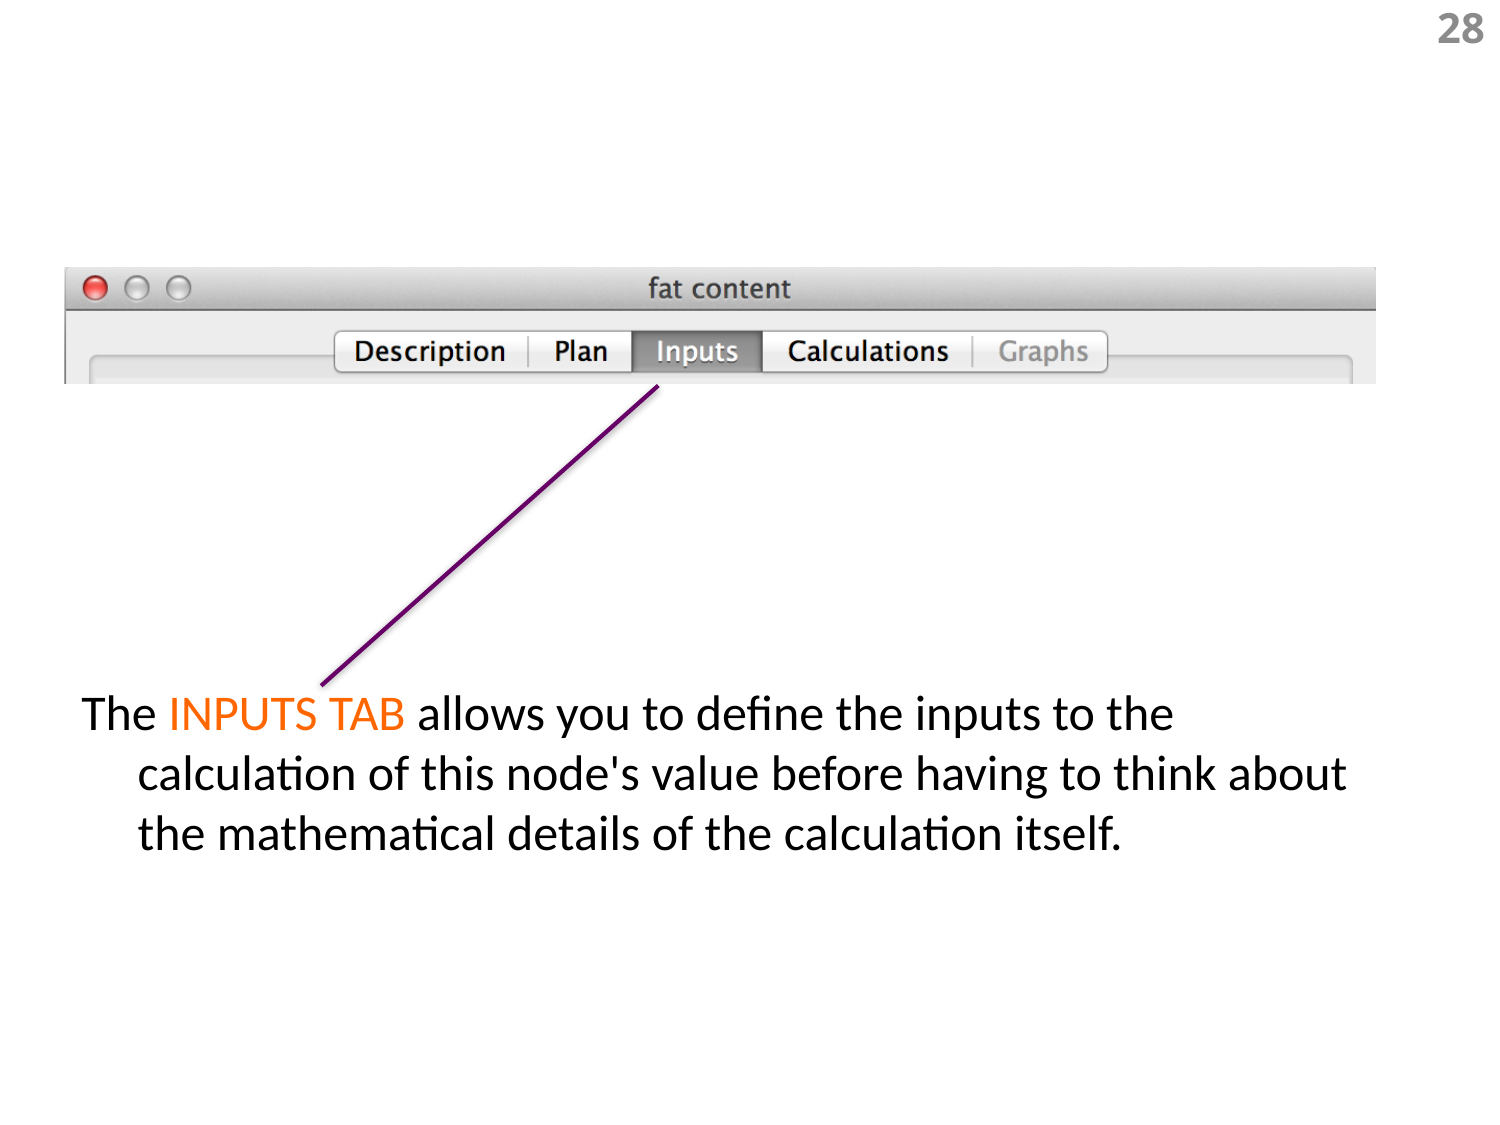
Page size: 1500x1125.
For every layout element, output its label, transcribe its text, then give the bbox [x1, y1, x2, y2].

picture [64, 266, 1376, 385]
slide_number 28 [1149, 0, 1500, 60]
list The INPUTS TAB allows you to define the inputs to the calculation of this node's value before having to think about the mathematical details of the calculation itself. [66, 673, 1417, 889]
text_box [320, 392, 659, 686]
